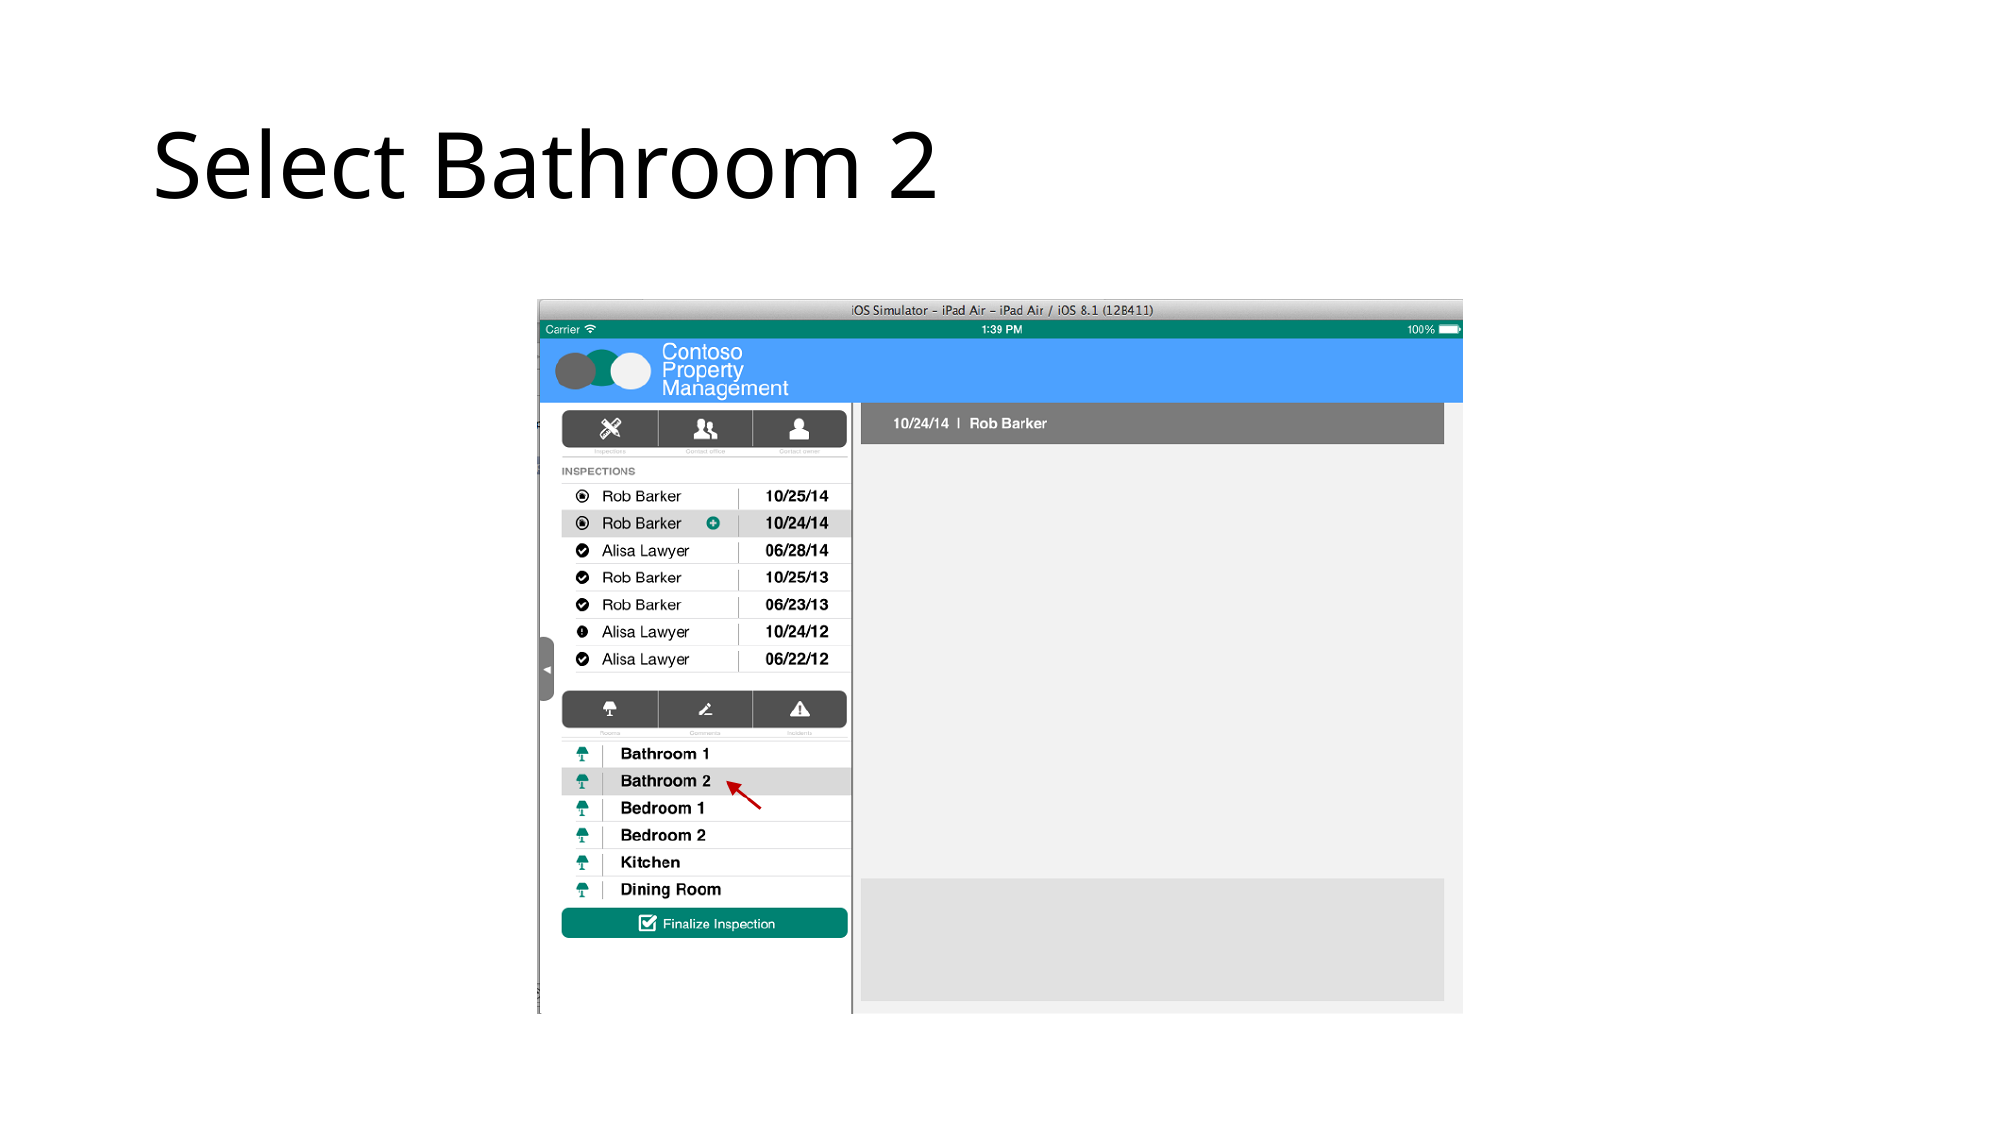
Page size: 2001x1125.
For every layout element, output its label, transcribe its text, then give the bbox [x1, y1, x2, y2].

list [537, 299, 1463, 1014]
title Select Bathroom 2 [137, 59, 1863, 278]
